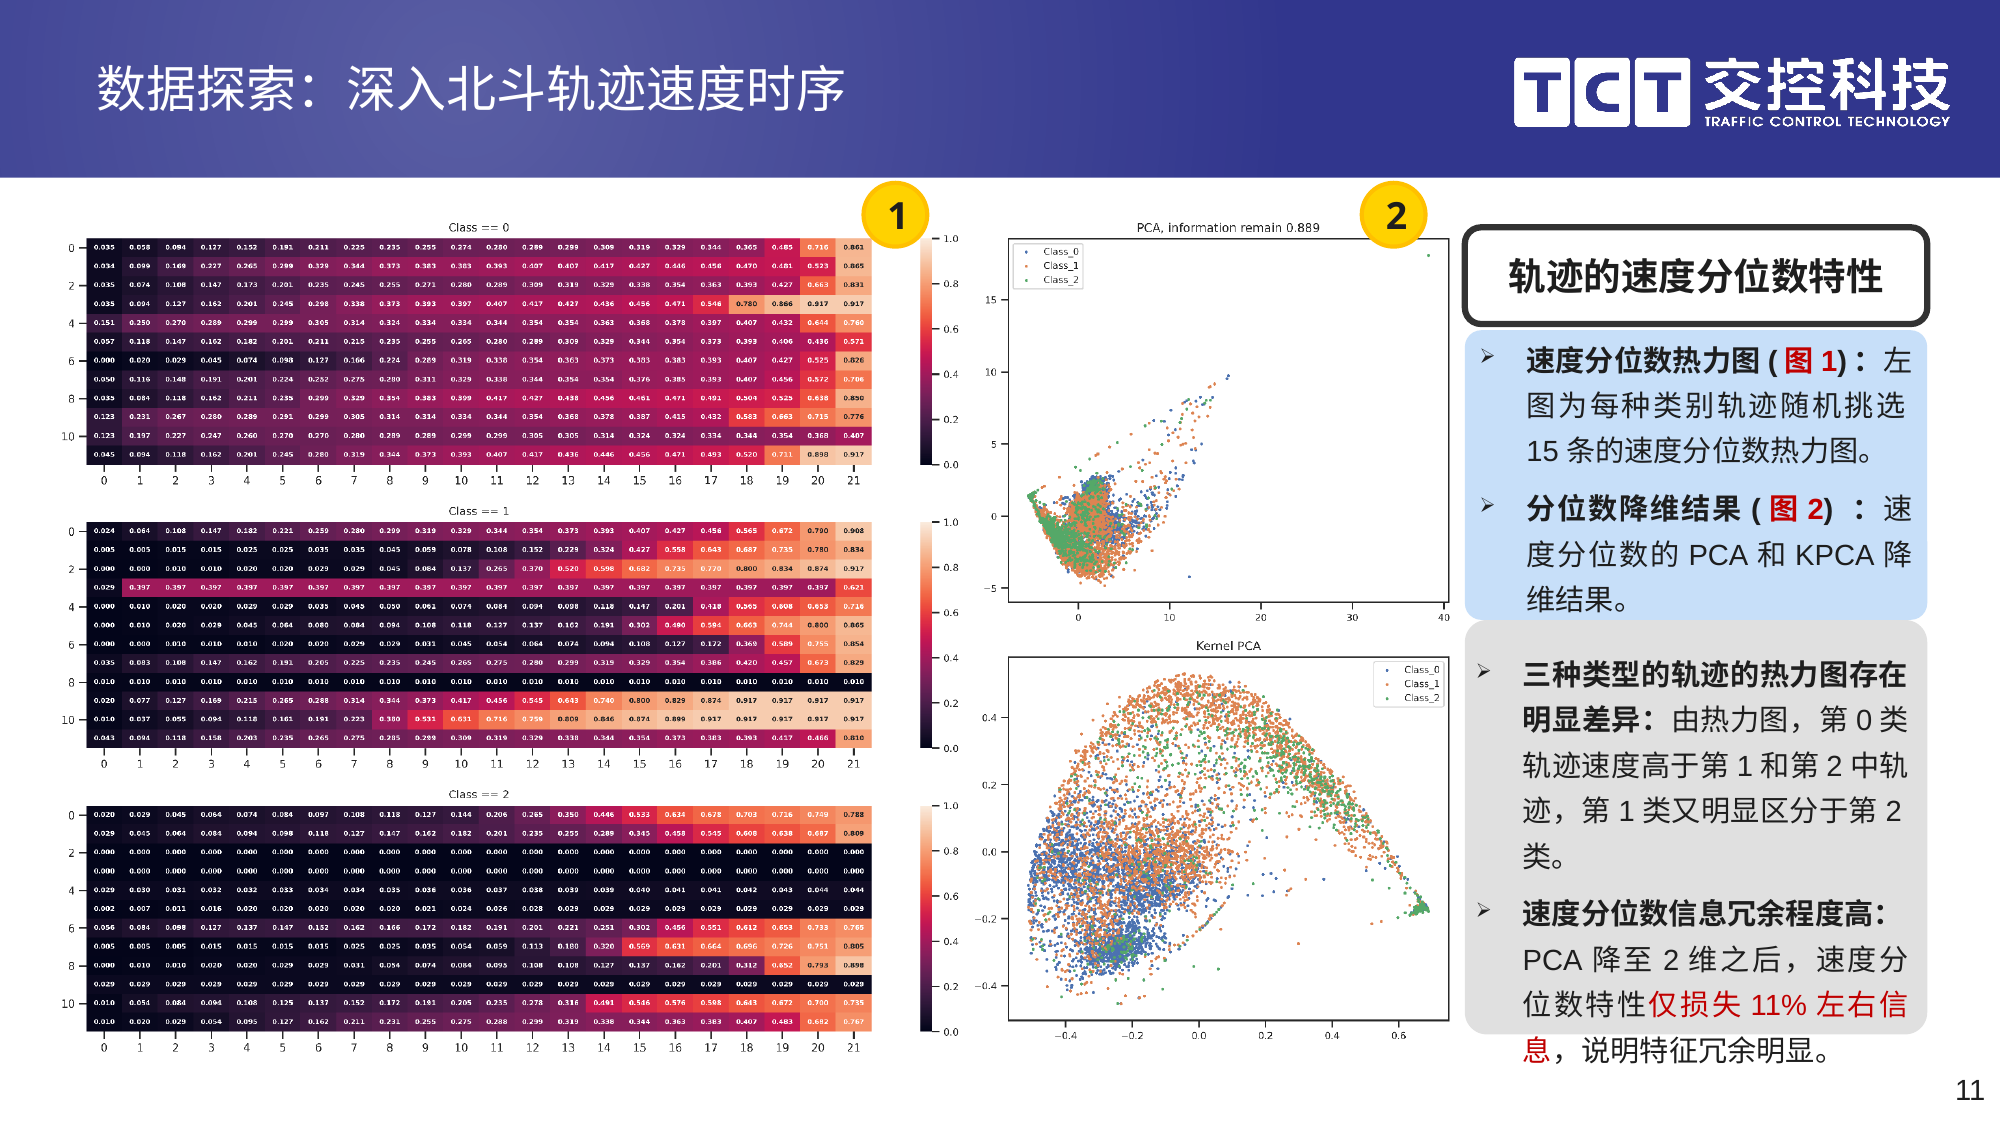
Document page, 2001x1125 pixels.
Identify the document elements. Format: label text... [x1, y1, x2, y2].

table_cell 91 [1461, 1034, 1924, 1041]
picture [52, 214, 1458, 1063]
text_box 2 [1359, 180, 1428, 213]
text_box 1 [861, 180, 930, 213]
text_box 三种类型的轨迹的热力图存在明显差异：由热力图，第0类轨迹速度高于第1和第2中轨迹，第1类又明显区分于第2类。 速度分位数信息冗余程度高：PCA降至2维之后，速度分位数特性仅损失11%左右信息，说明特征冗余明显。 [1461, 1042, 1924, 1075]
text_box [1464, 227, 1928, 1035]
slide_number 11 [1689, 1063, 2000, 1124]
title 数据探索：深入北斗轨迹速度时序 [81, 56, 1930, 127]
